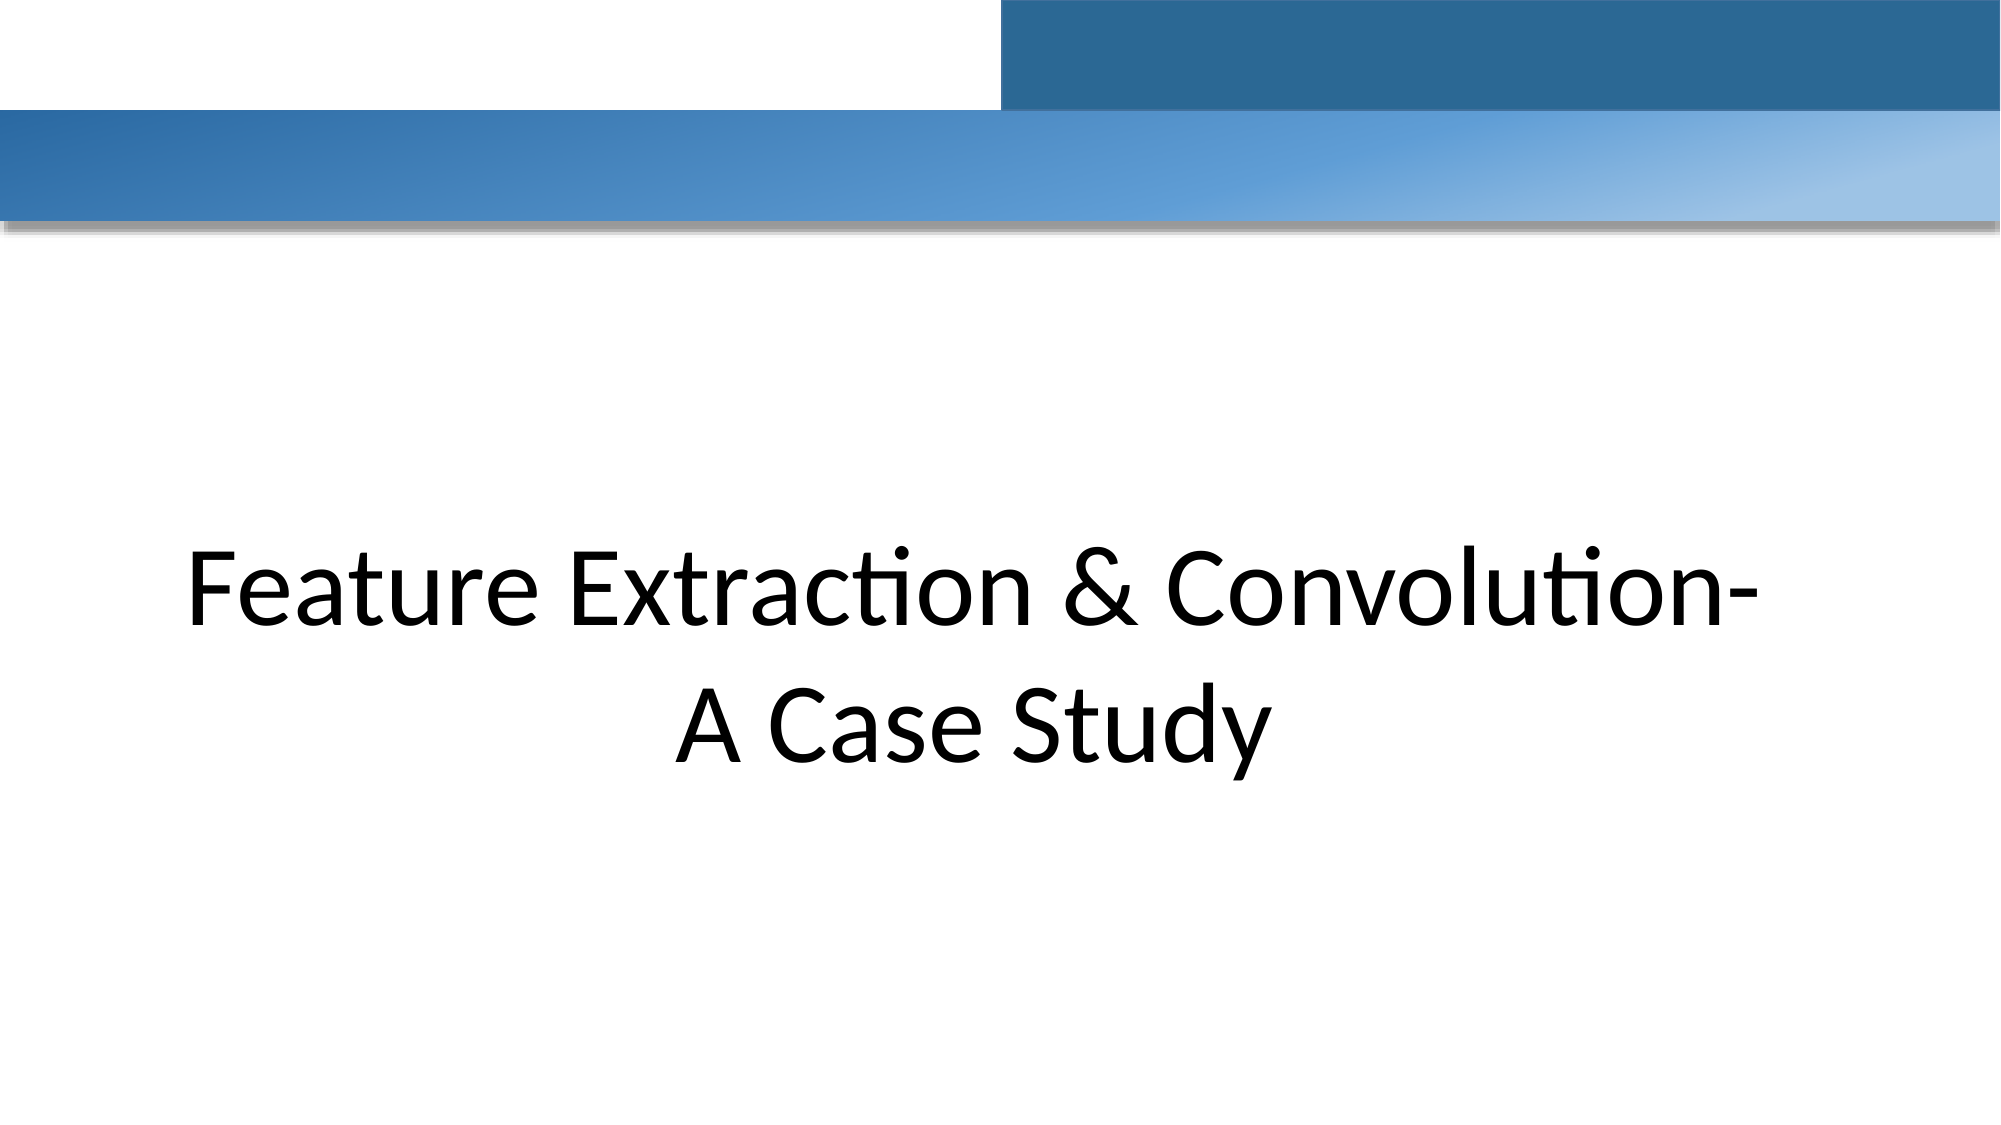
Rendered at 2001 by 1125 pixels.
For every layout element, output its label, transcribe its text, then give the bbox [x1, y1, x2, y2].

title Feature Extraction & Convolution- A Case Study [162, 503, 1788, 929]
picture [0, 110, 2000, 242]
